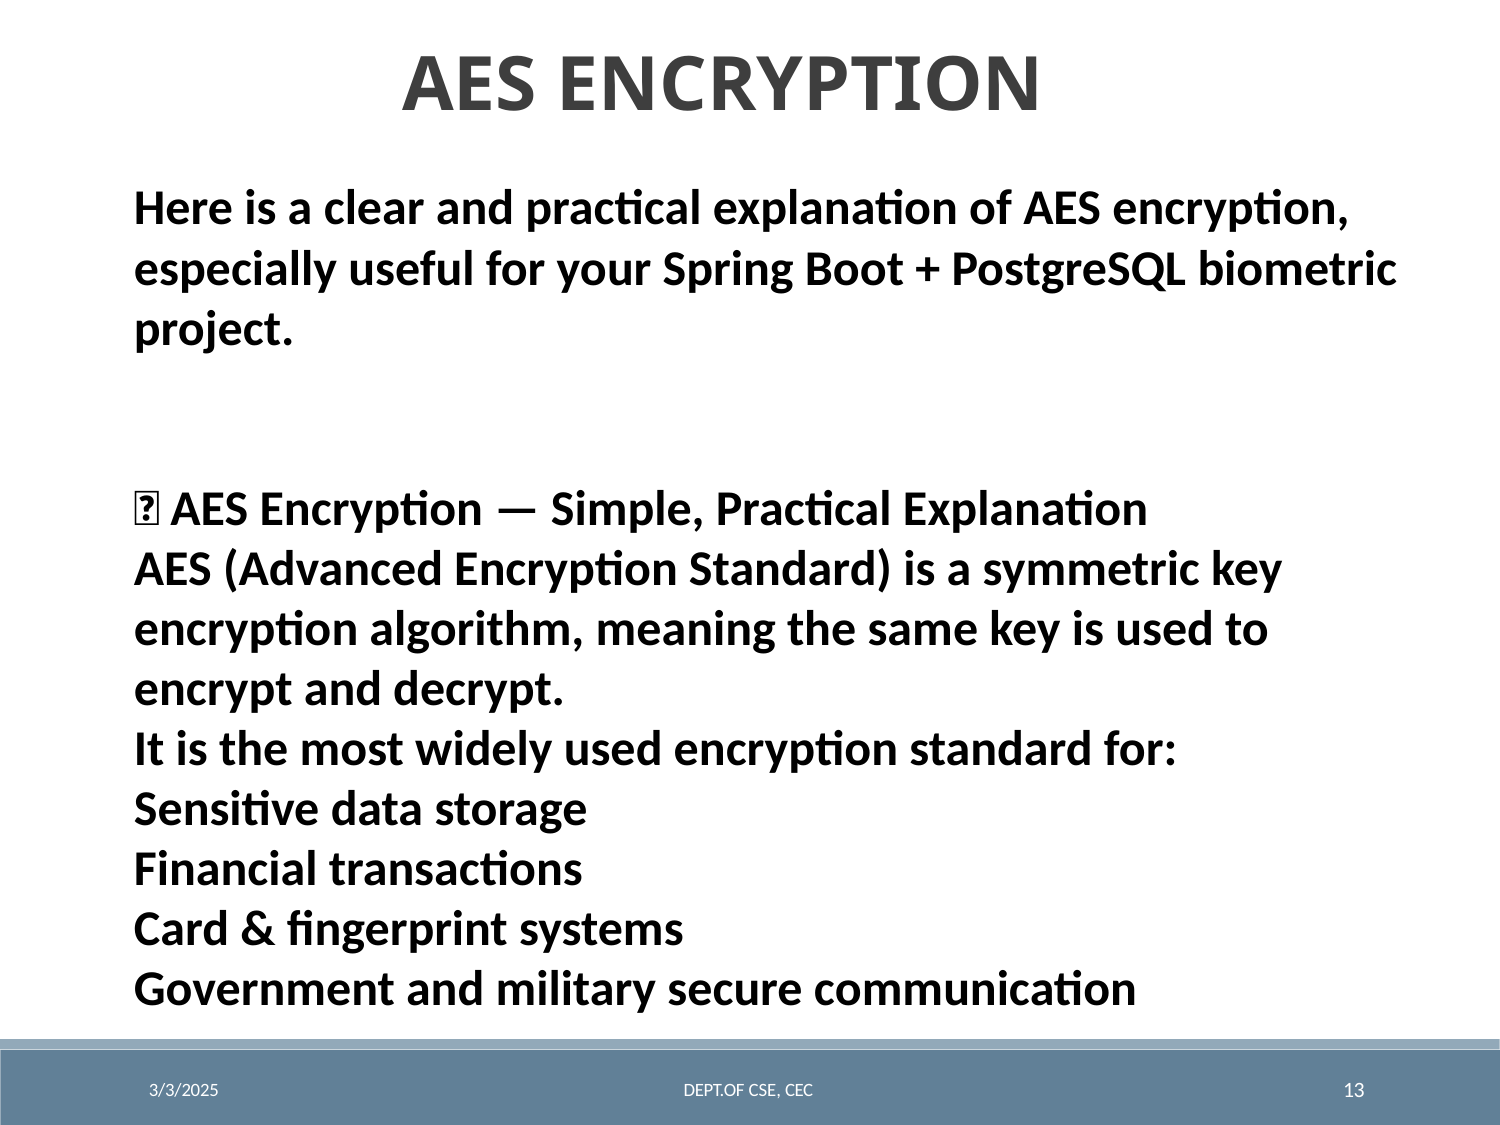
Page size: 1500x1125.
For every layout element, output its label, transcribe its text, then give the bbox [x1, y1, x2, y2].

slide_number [146, 1080, 223, 1104]
title AES ENCRYPTION [0, 35, 1447, 127]
footer DEPT.OF CSE, CEC [681, 1080, 819, 1104]
slide_number 13 [1341, 1078, 1374, 1105]
list Here is a clear and practical explanation of AES encryption, especially useful for your Spring Boot + PostgreSQL biometric project. 🔐 AES Encryption — Simple, Practical Explanation AES (Advanced Encryption Standard) is a symmetric key encryption algorithm, meaning the same key is used to encrypt and decrypt. It is the most widely used encryption standard for: Sensitive data storage Financial transactions Card & fingerprint systems Government and military secure communication [133, 174, 1413, 1069]
